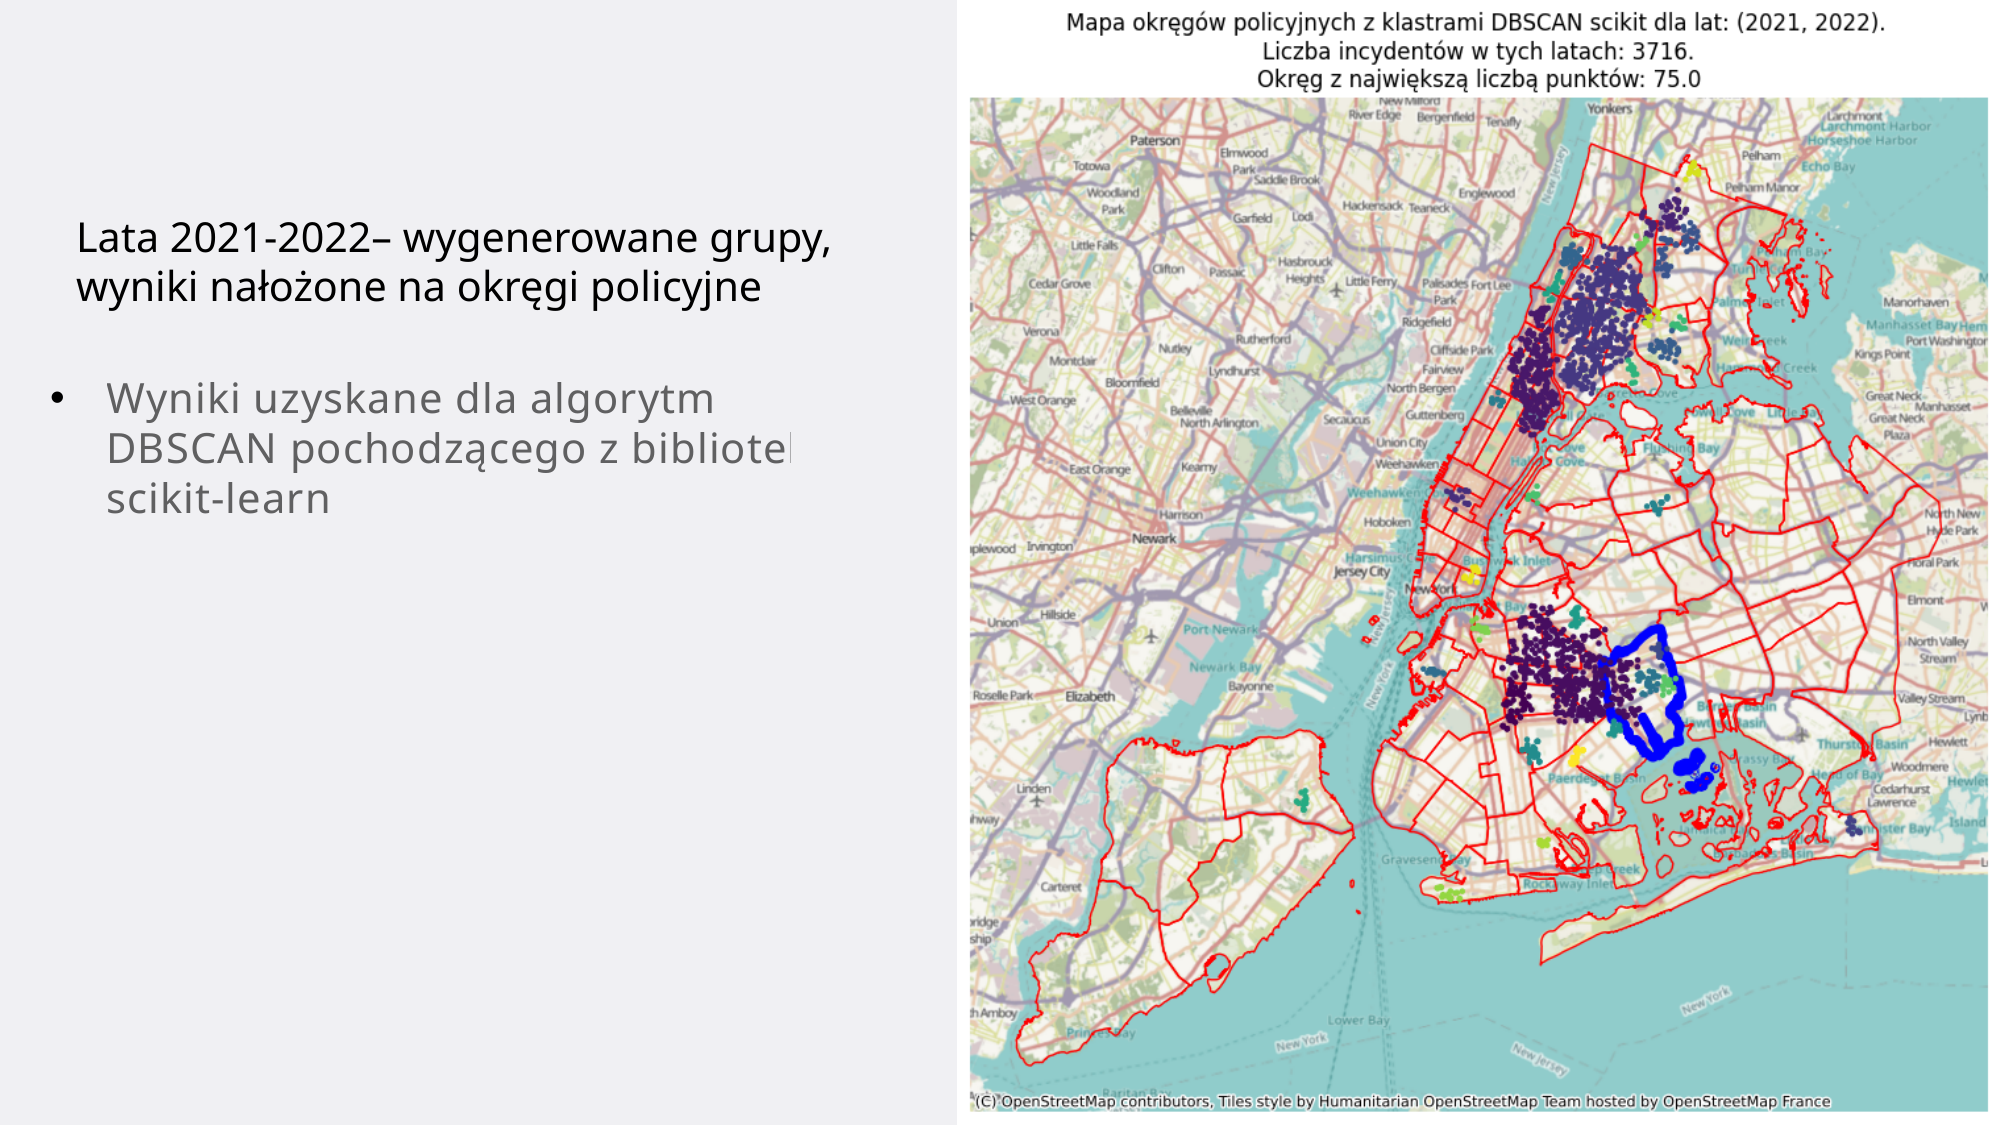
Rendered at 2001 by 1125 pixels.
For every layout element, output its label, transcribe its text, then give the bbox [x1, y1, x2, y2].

text_box Wyniki uzyskane dla algorytmu DBSCAN pochodzącego z biblioteki scikit-learn. [35, 364, 851, 530]
picture [957, 0, 2000, 1125]
title Lata 2021-2022– wygenerowane grupy, wyniki nałożone na okręgi policyjne [61, 168, 852, 318]
